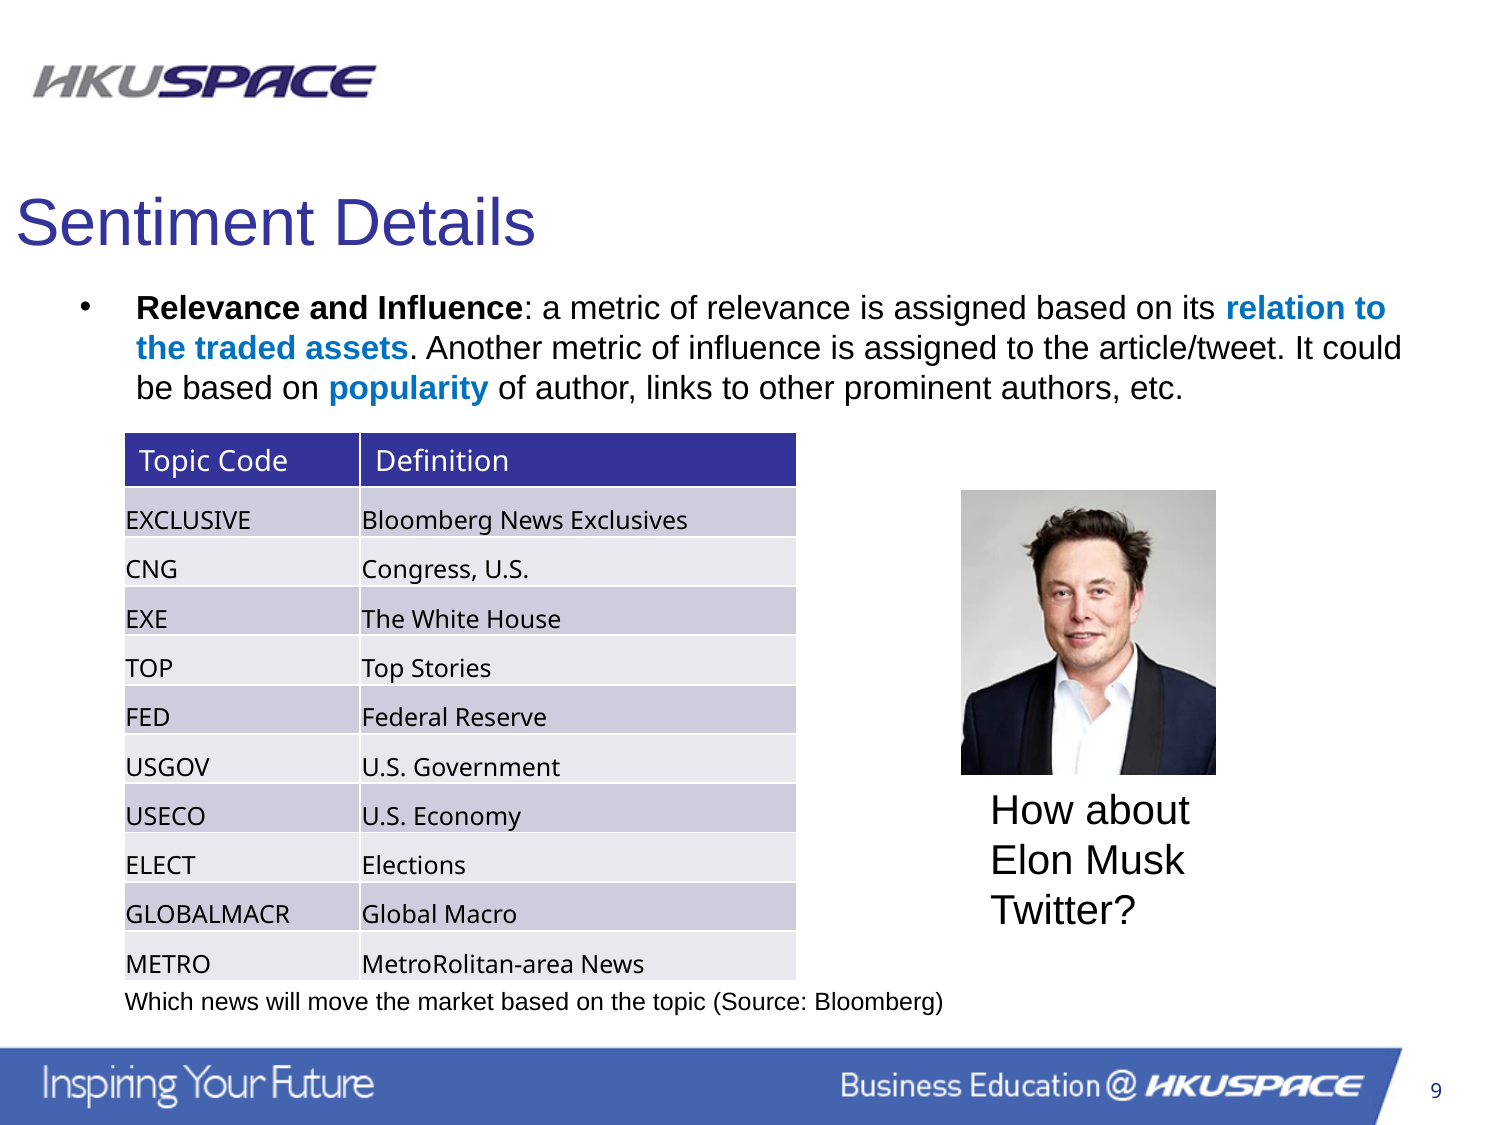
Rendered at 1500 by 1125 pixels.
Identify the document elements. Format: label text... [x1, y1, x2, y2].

table_cell USECO [125, 784, 359, 832]
table_cell U.S. Government [361, 735, 796, 782]
table_cell MetroRolitan-area News [361, 932, 796, 977]
table_cell Top Stories [361, 636, 796, 684]
table_cell EXE [125, 587, 359, 634]
text_box Which news will move the market based on the topic (Source: Bloomberg) [109, 977, 961, 1023]
title Sentiment Details [0, 101, 1325, 266]
table_cell ELECT [125, 833, 359, 881]
table_cell EXCLUSIVE [125, 488, 359, 536]
table_cell FED [125, 686, 359, 733]
table_cell TOP [125, 636, 359, 684]
table_cell GLOBALMACR [125, 883, 359, 930]
picture [0, 0, 1500, 1125]
table_cell Bloomberg News Exclusives [361, 488, 796, 536]
table_cell Elections [361, 833, 796, 881]
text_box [961, 489, 1218, 942]
table_header Definition [361, 433, 796, 486]
table_cell Congress, U.S. [361, 538, 796, 585]
table_cell The White House [361, 587, 796, 634]
table_cell Global Macro [361, 883, 796, 930]
table_cell USGOV [125, 735, 359, 782]
text_box Relevance and Influence: a metric of relevance is assigned based on its relation to the traded assets. Another metric of influence is assigned to the article/tweet. It could be based on popularity of author, links to other prominent authors, etc. [64, 278, 1436, 1047]
table_header Topic Code [125, 433, 359, 486]
slide_number 9 [1415, 1070, 1499, 1125]
table_cell U.S. Economy [361, 784, 796, 832]
table_cell CNG [125, 538, 359, 585]
table_cell Federal Reserve [361, 686, 796, 733]
table_cell METRO [125, 932, 359, 977]
